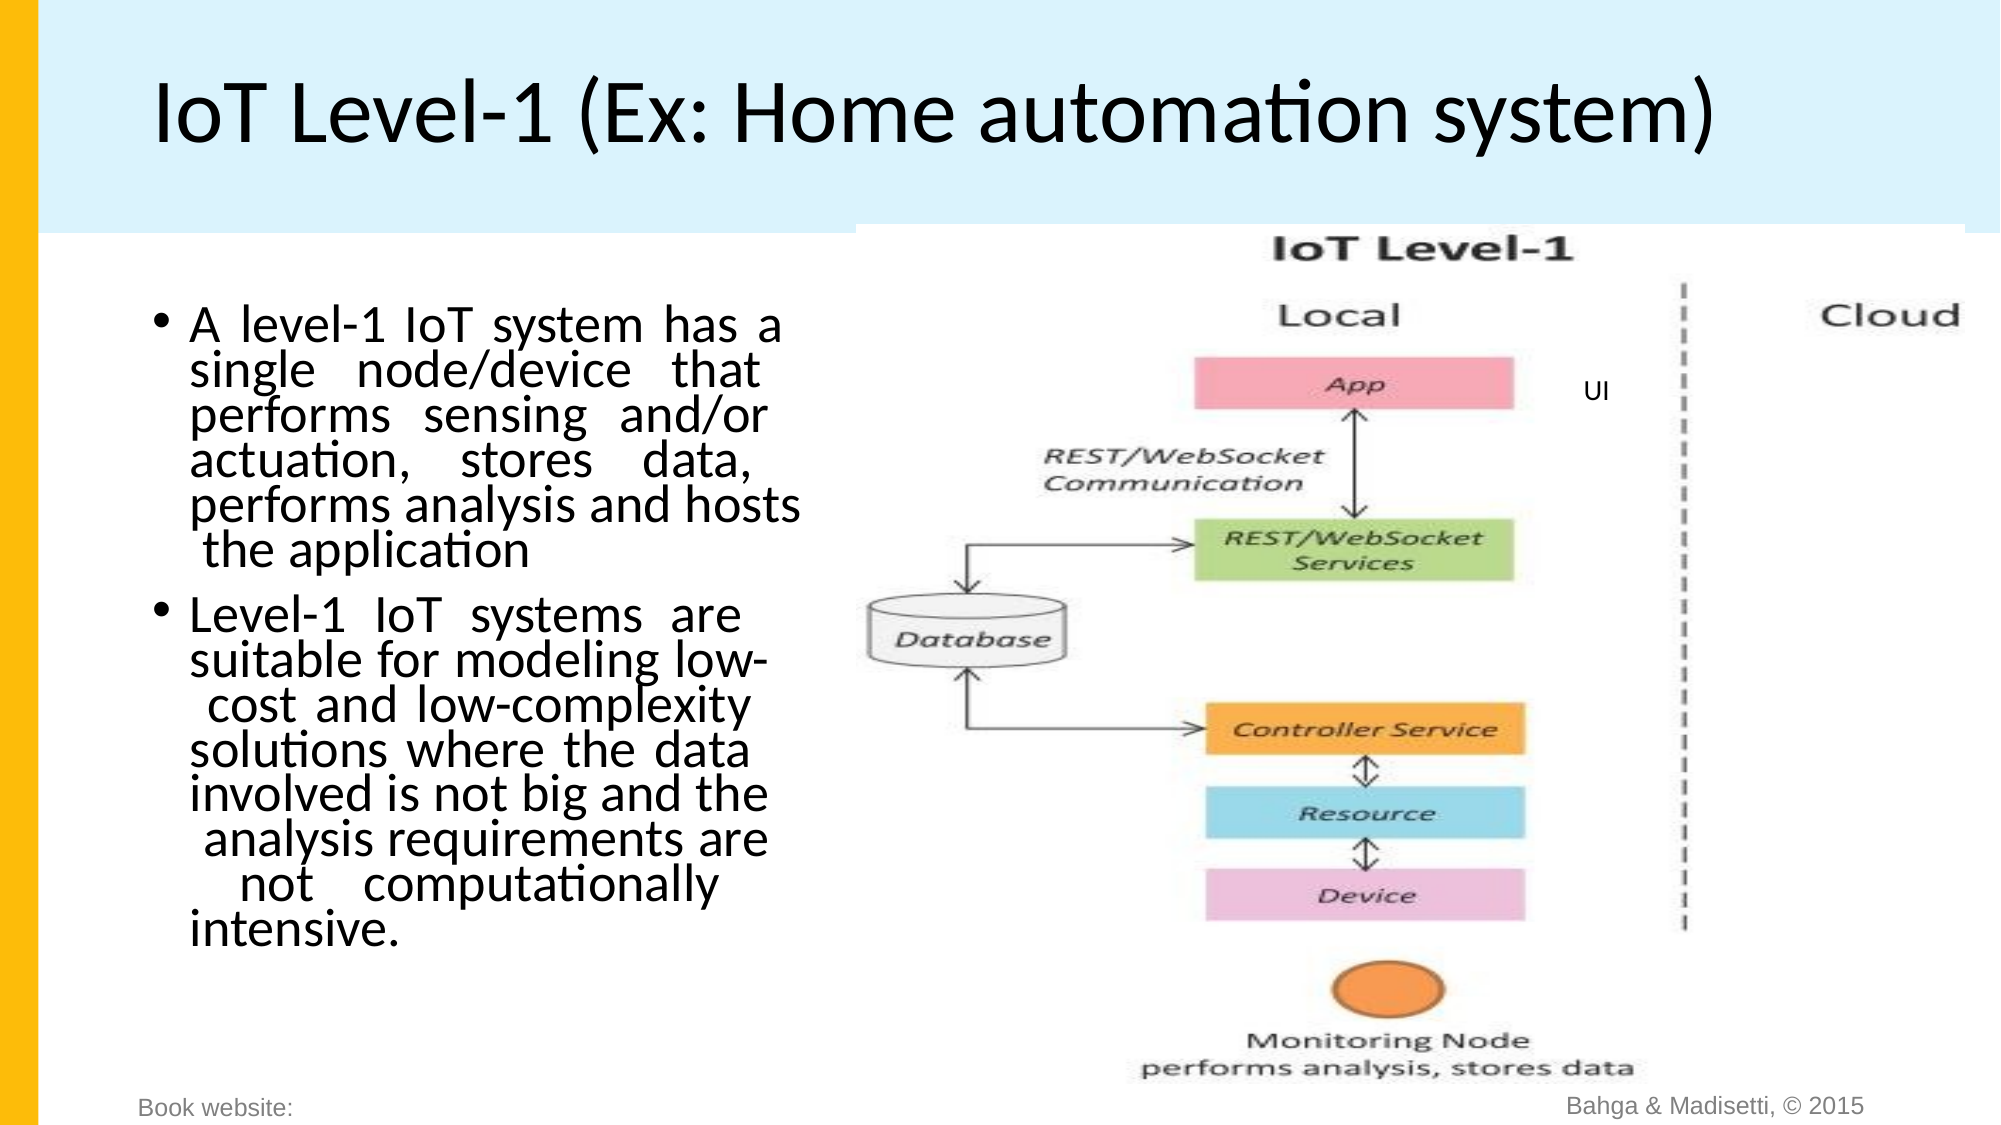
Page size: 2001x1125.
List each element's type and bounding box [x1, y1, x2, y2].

text_box [0, 0, 1965, 1125]
